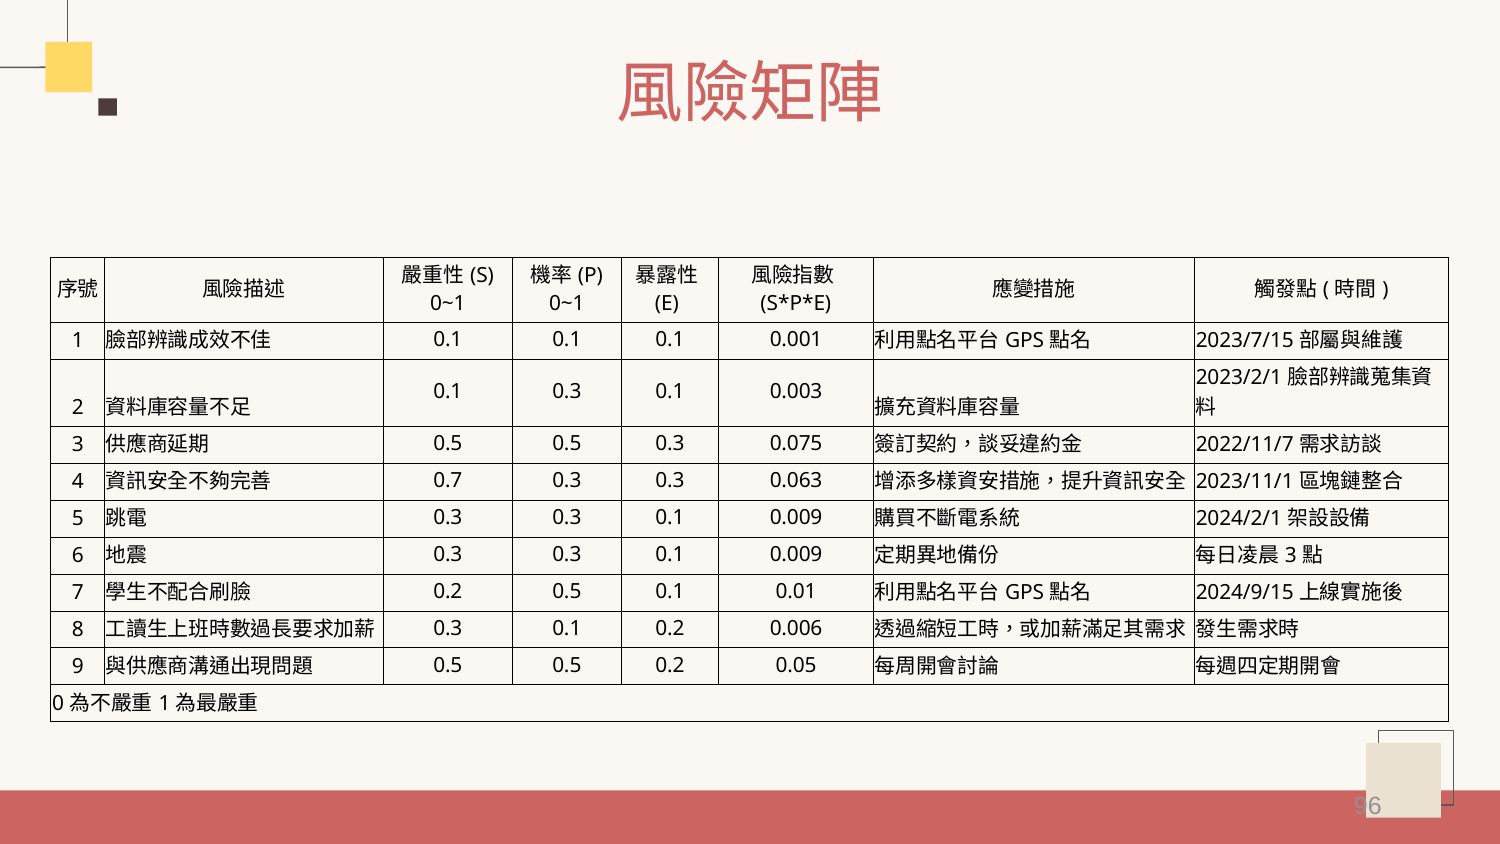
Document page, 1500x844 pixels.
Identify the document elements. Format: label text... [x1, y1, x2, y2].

table_cell 0.1 [384, 360, 512, 426]
table_cell 0.01 [719, 575, 873, 611]
table_cell 0.7 [384, 464, 512, 500]
table_header 觸發點(時間) [1195, 258, 1448, 322]
table_cell 0.006 [719, 612, 873, 647]
table_cell 2023/7/15部屬與維護 [1195, 323, 1448, 359]
table_cell 0.5 [513, 427, 621, 463]
table_cell 0.075 [719, 427, 873, 463]
table_cell 9 [51, 648, 104, 684]
table_cell 購買不斷電系統 [874, 501, 1194, 537]
table_cell 2 [51, 360, 104, 426]
table_header 嚴重性(S) 0~1 [384, 258, 512, 322]
table_cell 7 [51, 575, 104, 611]
table_cell 0.1 [622, 323, 718, 359]
table_cell 臉部辨識成效不佳 [105, 323, 383, 359]
table_header 序號 [51, 258, 104, 322]
table_cell 0.1 [622, 538, 718, 574]
table_header 機率(P) 0~1 [513, 258, 621, 322]
table_cell 0.3 [384, 538, 512, 574]
table_cell 2024/2/1架設設備 [1195, 501, 1448, 537]
table_cell 0.001 [719, 323, 873, 359]
table_cell 利用點名平台GPS點名 [874, 575, 1194, 611]
table_cell 0.1 [622, 501, 718, 537]
table_cell 0.2 [384, 575, 512, 611]
table_cell 0.063 [719, 464, 873, 500]
table_cell 3 [51, 427, 104, 463]
table_cell 0.1 [384, 323, 512, 359]
table_cell 透過縮短工時，或加薪滿足其需求 [874, 612, 1194, 647]
table_cell 跳電 [105, 501, 383, 537]
table_cell 0.3 [384, 501, 512, 537]
table_cell 0.3 [513, 538, 621, 574]
table_cell 定期異地備份 [874, 538, 1194, 574]
table_cell 0.009 [719, 501, 873, 537]
table_cell 0.3 [622, 464, 718, 500]
slide_number 96 [1059, 782, 1397, 828]
table_cell 0.003 [719, 360, 873, 426]
table_cell 每週四定期開會 [1195, 648, 1448, 684]
table_cell 2023/11/1區塊鏈整合 [1195, 464, 1448, 500]
table_cell 供應商延期 [105, 427, 383, 463]
table_cell 0.2 [622, 612, 718, 647]
table_cell 6 [51, 538, 104, 574]
table_cell 0.1 [622, 575, 718, 611]
table_cell 2023/2/1臉部辨識蒐集資料 [1195, 360, 1448, 426]
table_cell 0.3 [513, 501, 621, 537]
table_cell 8 [51, 612, 104, 647]
table_cell 0.5 [513, 575, 621, 611]
table_cell 4 [51, 464, 104, 500]
table_cell 0.3 [513, 360, 621, 426]
table_cell 擴充資料庫容量 [874, 360, 1194, 426]
table_header 暴露性(E) [622, 258, 718, 322]
table_cell 每周開會討論 [874, 648, 1194, 684]
table_cell 2024/9/15上線實施後 [1195, 575, 1448, 611]
table_cell 0.1 [513, 612, 621, 647]
table_cell 0.5 [384, 427, 512, 463]
table_header 風險指數(S*P*E) [719, 258, 873, 322]
table_cell 0.5 [513, 648, 621, 684]
table_cell 0.3 [513, 464, 621, 500]
table_cell 地震 [105, 538, 383, 574]
table_header 風險描述 [105, 258, 383, 322]
table_cell 0.3 [384, 612, 512, 647]
table_cell 與供應商溝通出現問題 [105, 648, 383, 684]
table_cell 0.1 [622, 360, 718, 426]
table_cell 0為不嚴重1為最嚴重 [51, 685, 1448, 721]
table_cell 利用點名平台GPS點名 [874, 323, 1194, 359]
table_cell 學生不配合刷臉 [105, 575, 383, 611]
table_cell 0.009 [719, 538, 873, 574]
table_cell 0.5 [384, 648, 512, 684]
table_cell 資訊安全不夠完善 [105, 464, 383, 500]
table_cell 2022/11/7需求訪談 [1195, 427, 1448, 463]
table_cell 0.2 [622, 648, 718, 684]
table_cell 工讀生上班時數過長要求加薪 [105, 612, 383, 647]
table_cell 1 [51, 323, 104, 359]
table_cell 0.1 [513, 323, 621, 359]
table_cell 5 [51, 501, 104, 537]
table_cell 每日凌晨3點 [1195, 538, 1448, 574]
table_cell 發生需求時 [1195, 612, 1448, 647]
table_cell 0.3 [622, 427, 718, 463]
table_cell 簽訂契約，談妥違約金 [874, 427, 1194, 463]
title 風險矩陣 [51, 42, 1449, 137]
table_cell 資料庫容量不足 [105, 360, 383, 426]
table_header 應變措施 [874, 258, 1194, 322]
table_cell 0.05 [719, 648, 873, 684]
table_cell 增添多樣資安措施，提升資訊安全 [874, 464, 1194, 500]
